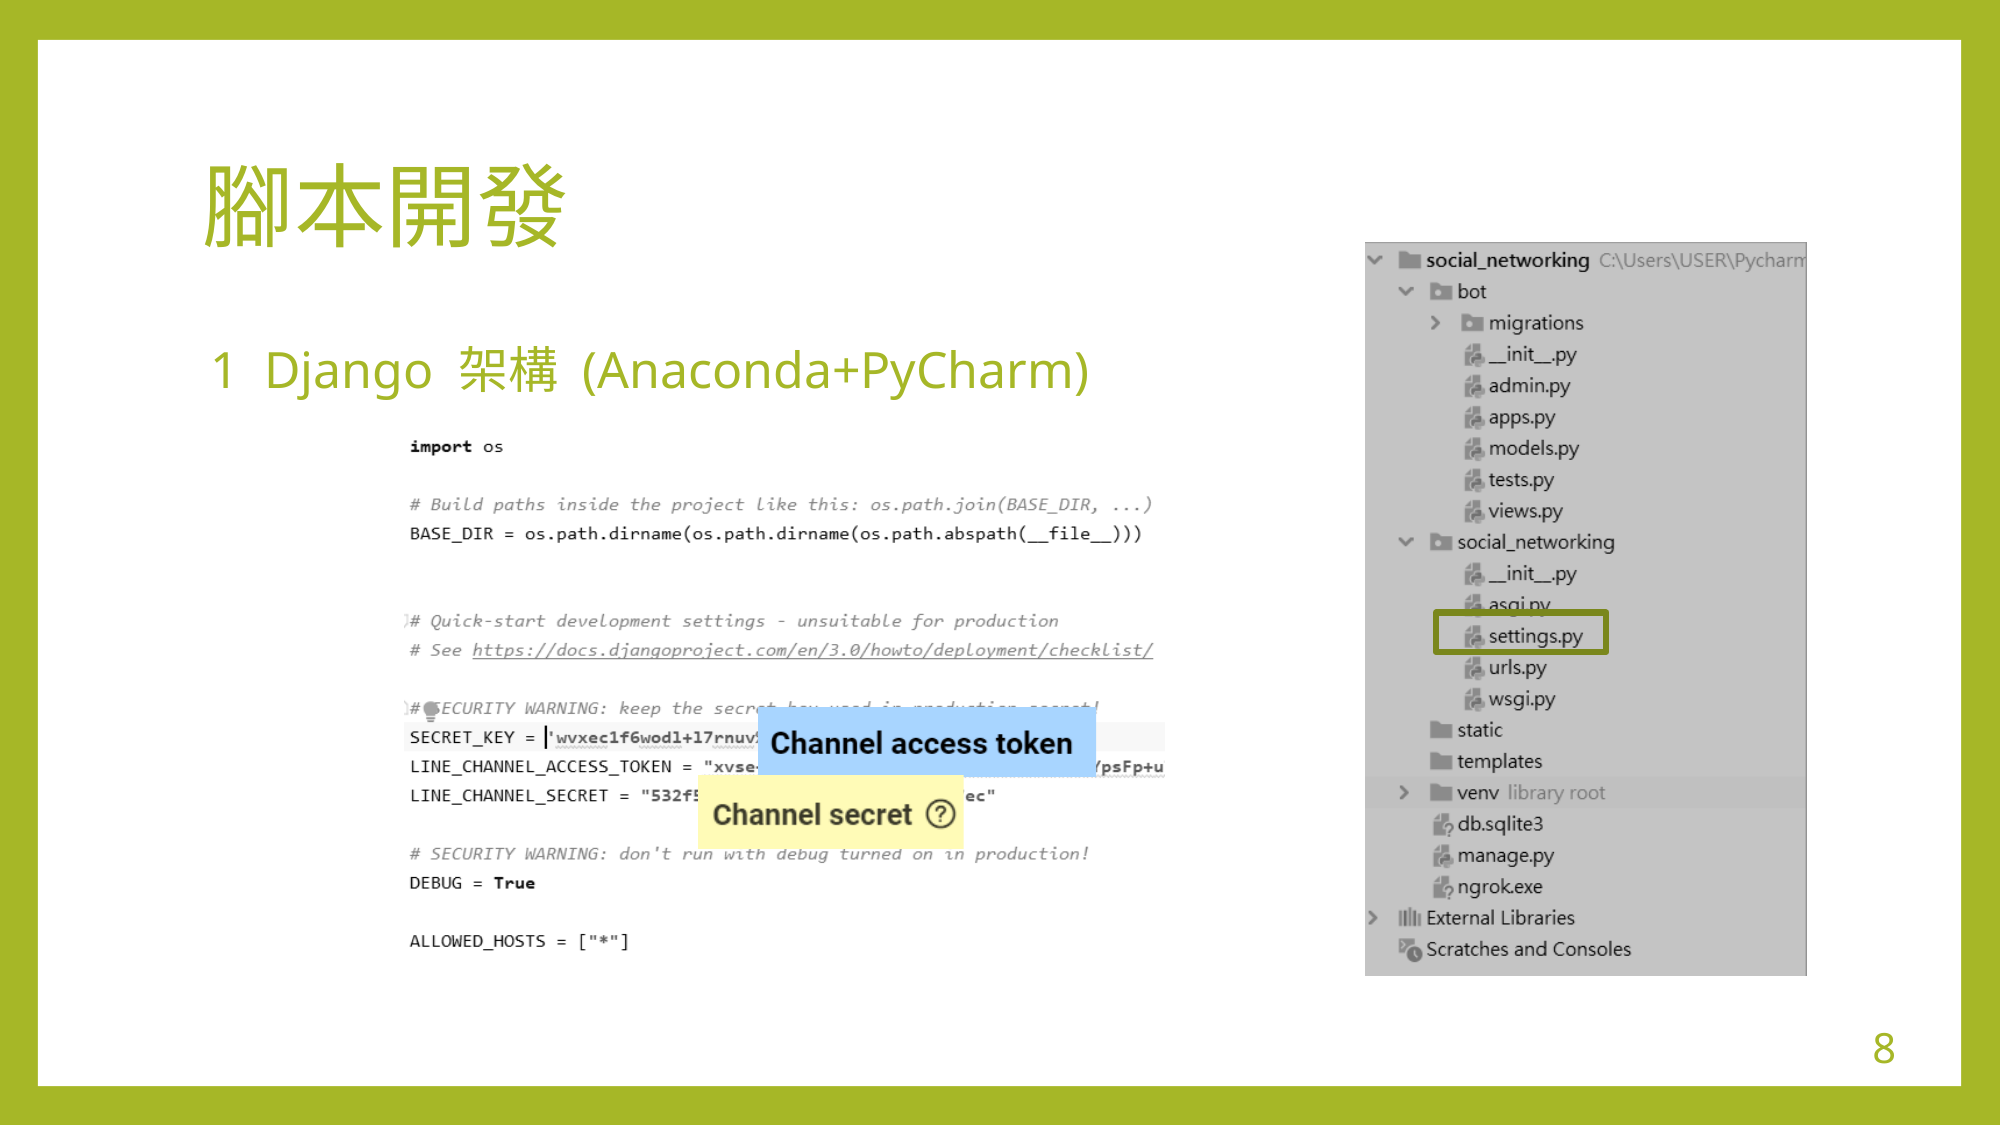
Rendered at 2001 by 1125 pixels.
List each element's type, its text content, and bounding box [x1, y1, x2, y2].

picture [404, 408, 1166, 976]
title 腳本開發 [187, 99, 1808, 323]
slide_number 8 [1631, 1020, 1912, 1081]
picture [1365, 242, 1808, 976]
list 1 Django 架構 (Anaconda+PyCharm) [187, 337, 1808, 1000]
